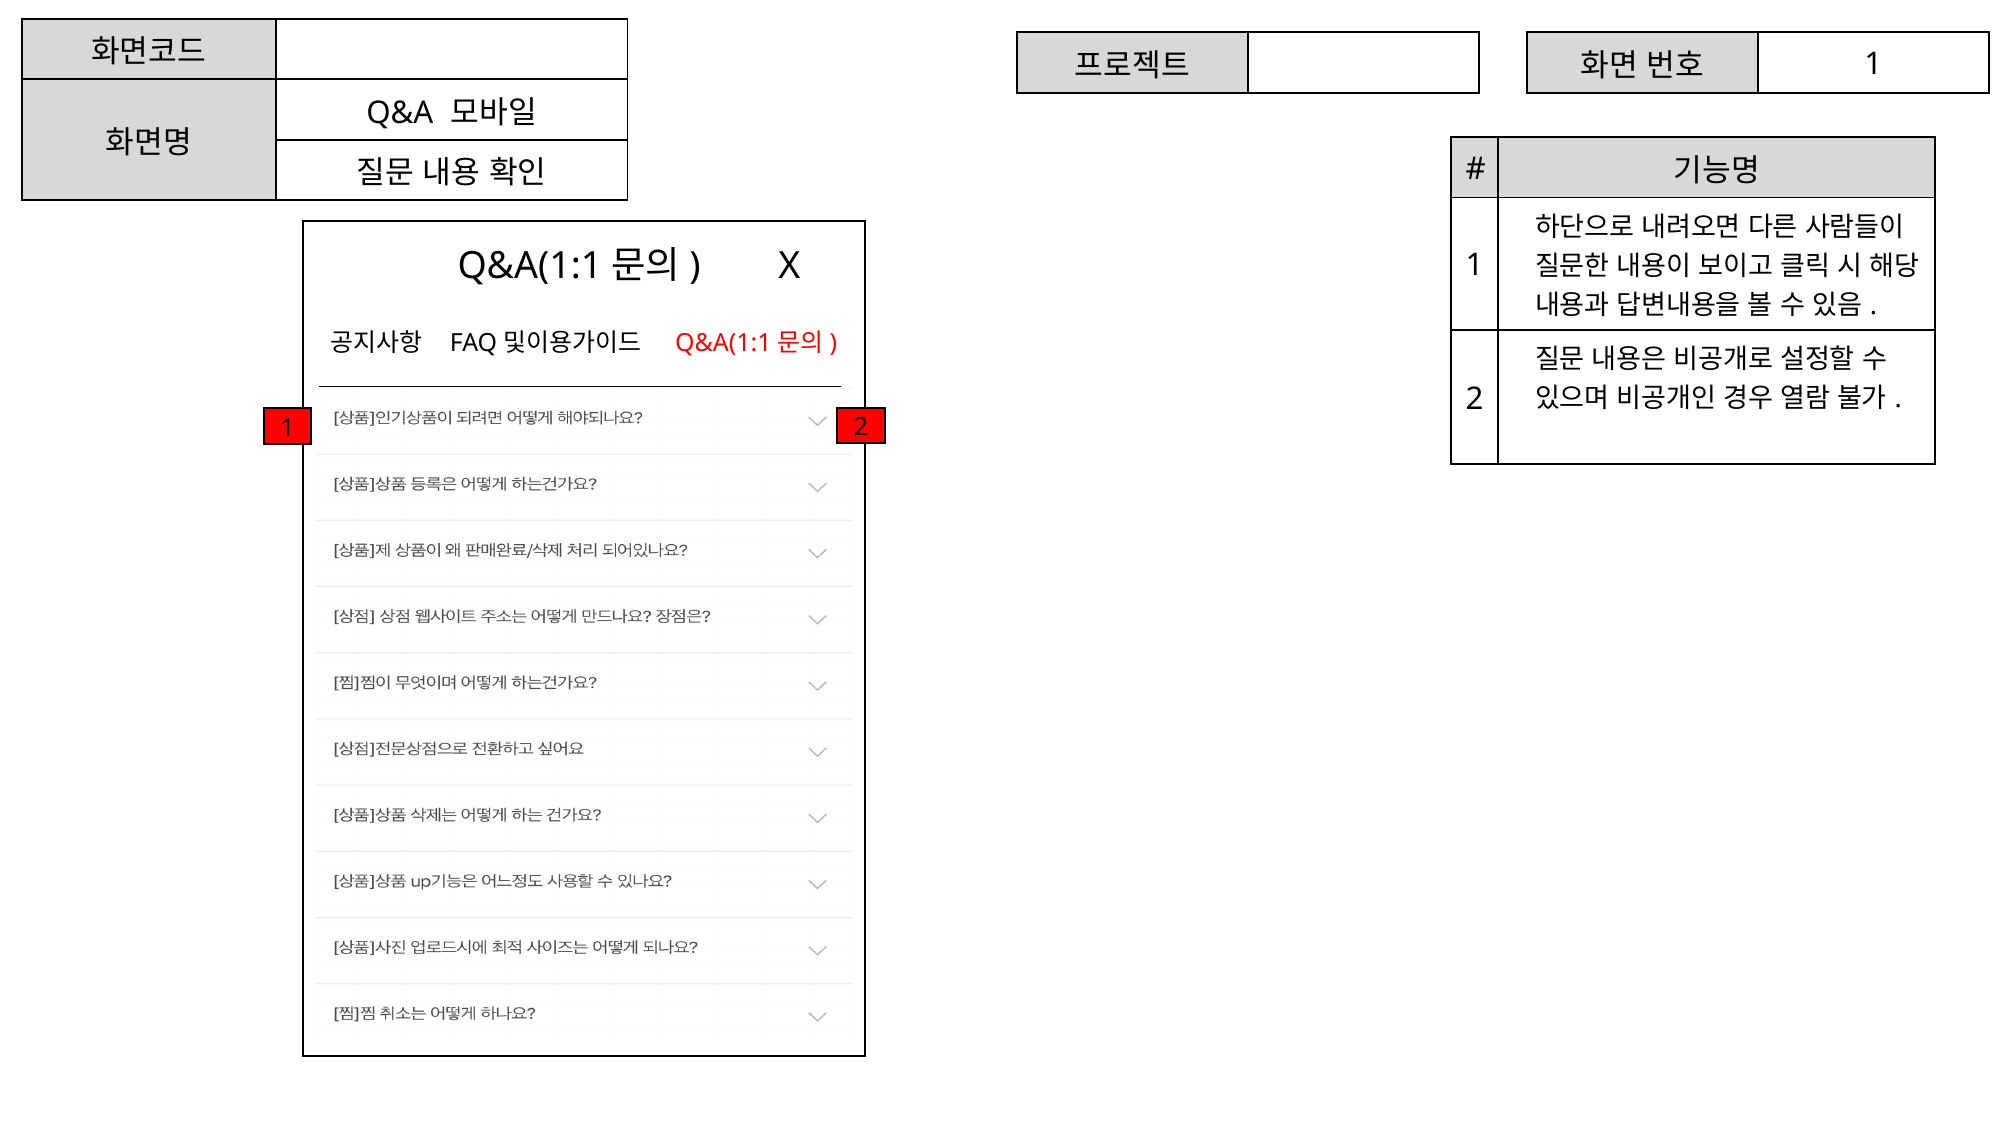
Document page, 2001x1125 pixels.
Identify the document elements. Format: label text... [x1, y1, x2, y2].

picture [315, 388, 853, 1042]
text_box 공지사항 FAQ및이용가이드 Q&A(1:1문의) [311, 318, 857, 364]
table_header 화면 번호 [1528, 33, 1757, 92]
table_header 프로젝트 [1018, 33, 1247, 92]
text_box 2 [853, 407, 886, 444]
table_cell 1 [1452, 198, 1497, 329]
table_cell 하단으로 내려오면 다른 사람들이 질문한 내용이 보이고 클릭 시 해당 내용과 답변내용을 볼 수 있음. [1499, 198, 1934, 329]
table_cell 질문 내용은 비공개로 설정할 수 있으며 비공개인 경우 열람 불가. [1499, 331, 1934, 463]
table_header 1 [1759, 33, 1988, 92]
text_box 1 [263, 407, 312, 445]
table_header # [1452, 138, 1497, 197]
table_header [1249, 33, 1478, 92]
table_header 기능명 [1499, 138, 1934, 197]
table_cell Q&A 모바일 [277, 80, 627, 139]
table_cell 2 [1452, 331, 1497, 463]
text_box [302, 220, 866, 1057]
table_header 화면코드 [23, 20, 275, 78]
table_header [277, 20, 627, 78]
table_cell 질문 내용 확인 [277, 141, 627, 199]
table_cell 화면명 [23, 80, 275, 199]
text_box Q&A(1:1문의) X [442, 233, 861, 294]
